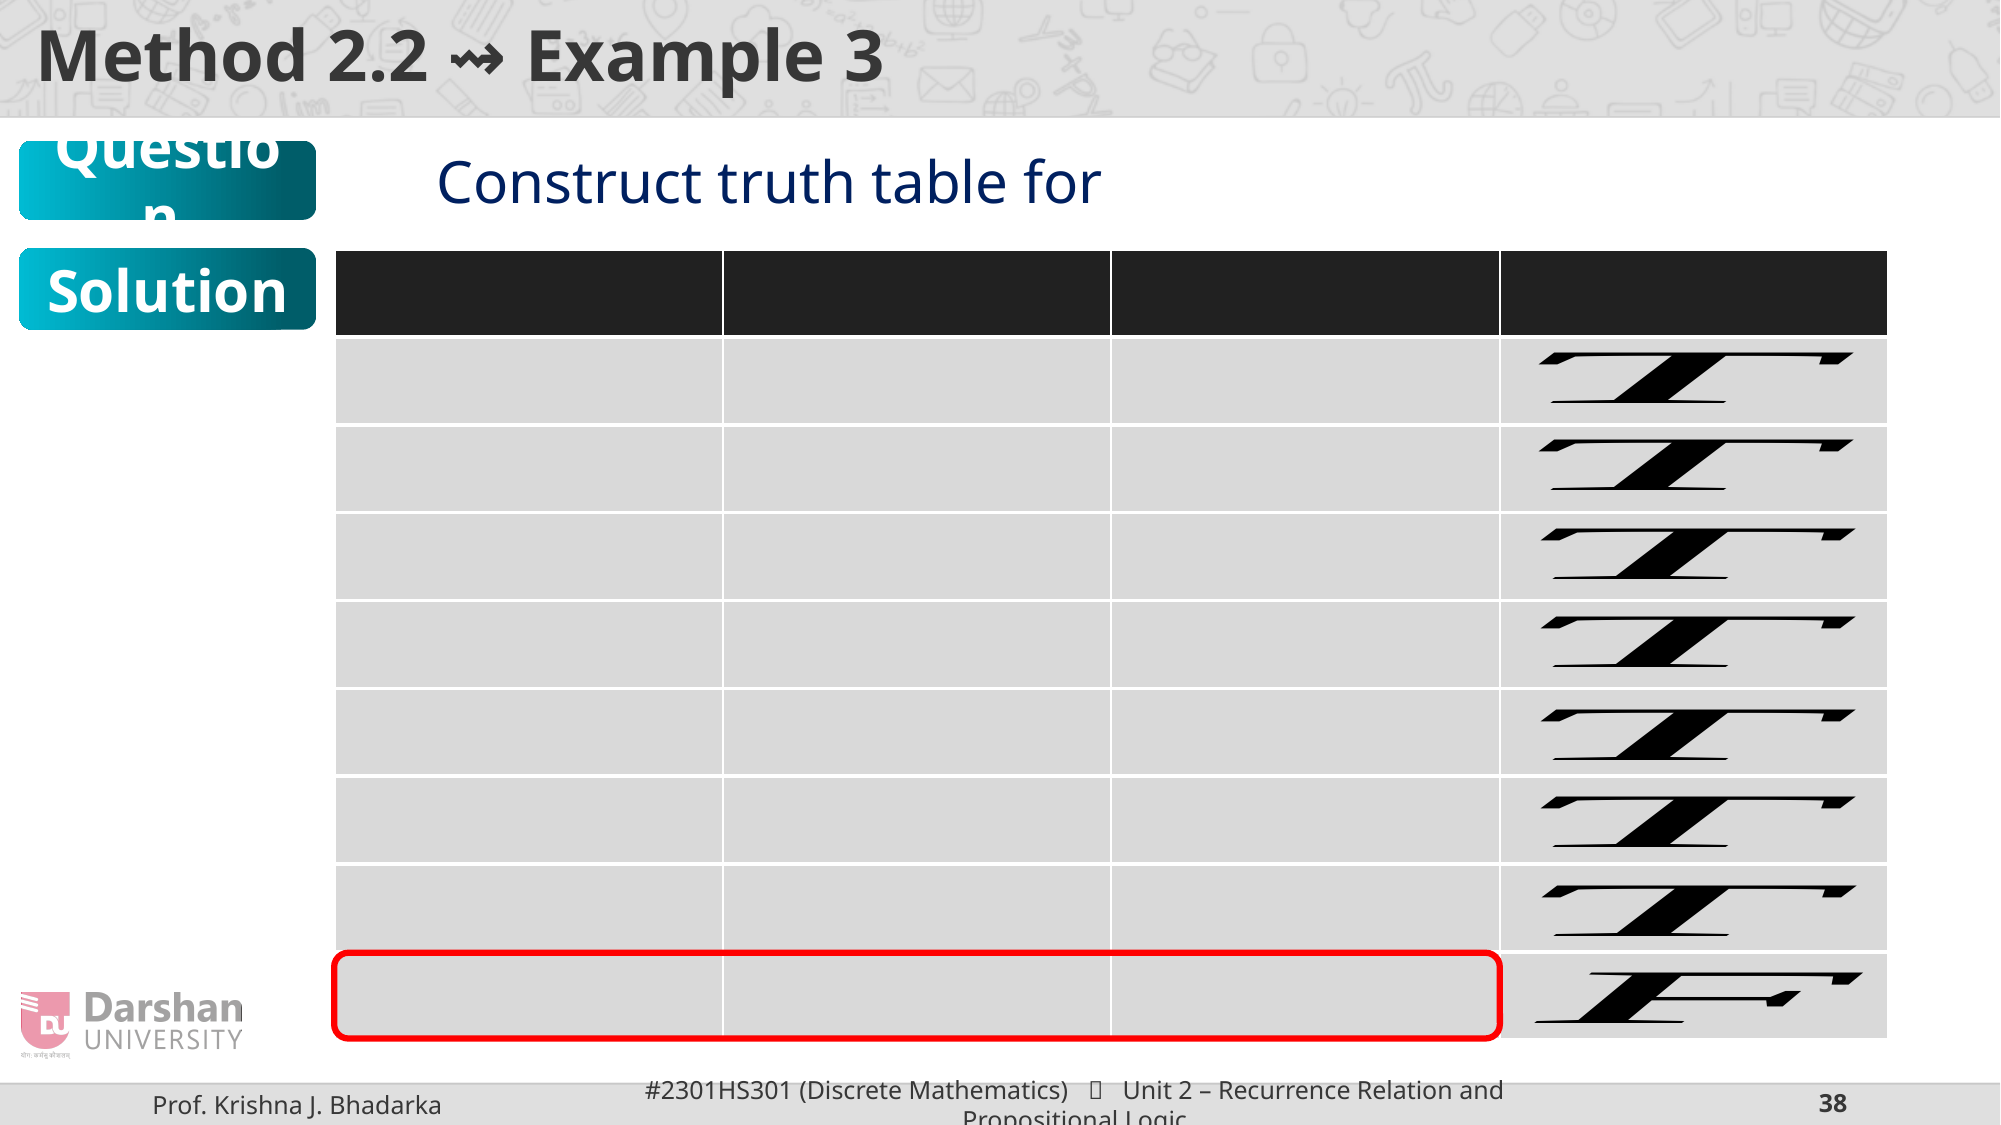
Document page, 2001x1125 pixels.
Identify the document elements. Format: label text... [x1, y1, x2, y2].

text_box Solution [19, 247, 317, 330]
table_header [21, 992, 242, 1059]
title Method 2.2 ⇝ Example 3 [0, 0, 2000, 117]
text_box Question [19, 140, 317, 220]
text_box [333, 951, 1501, 1040]
